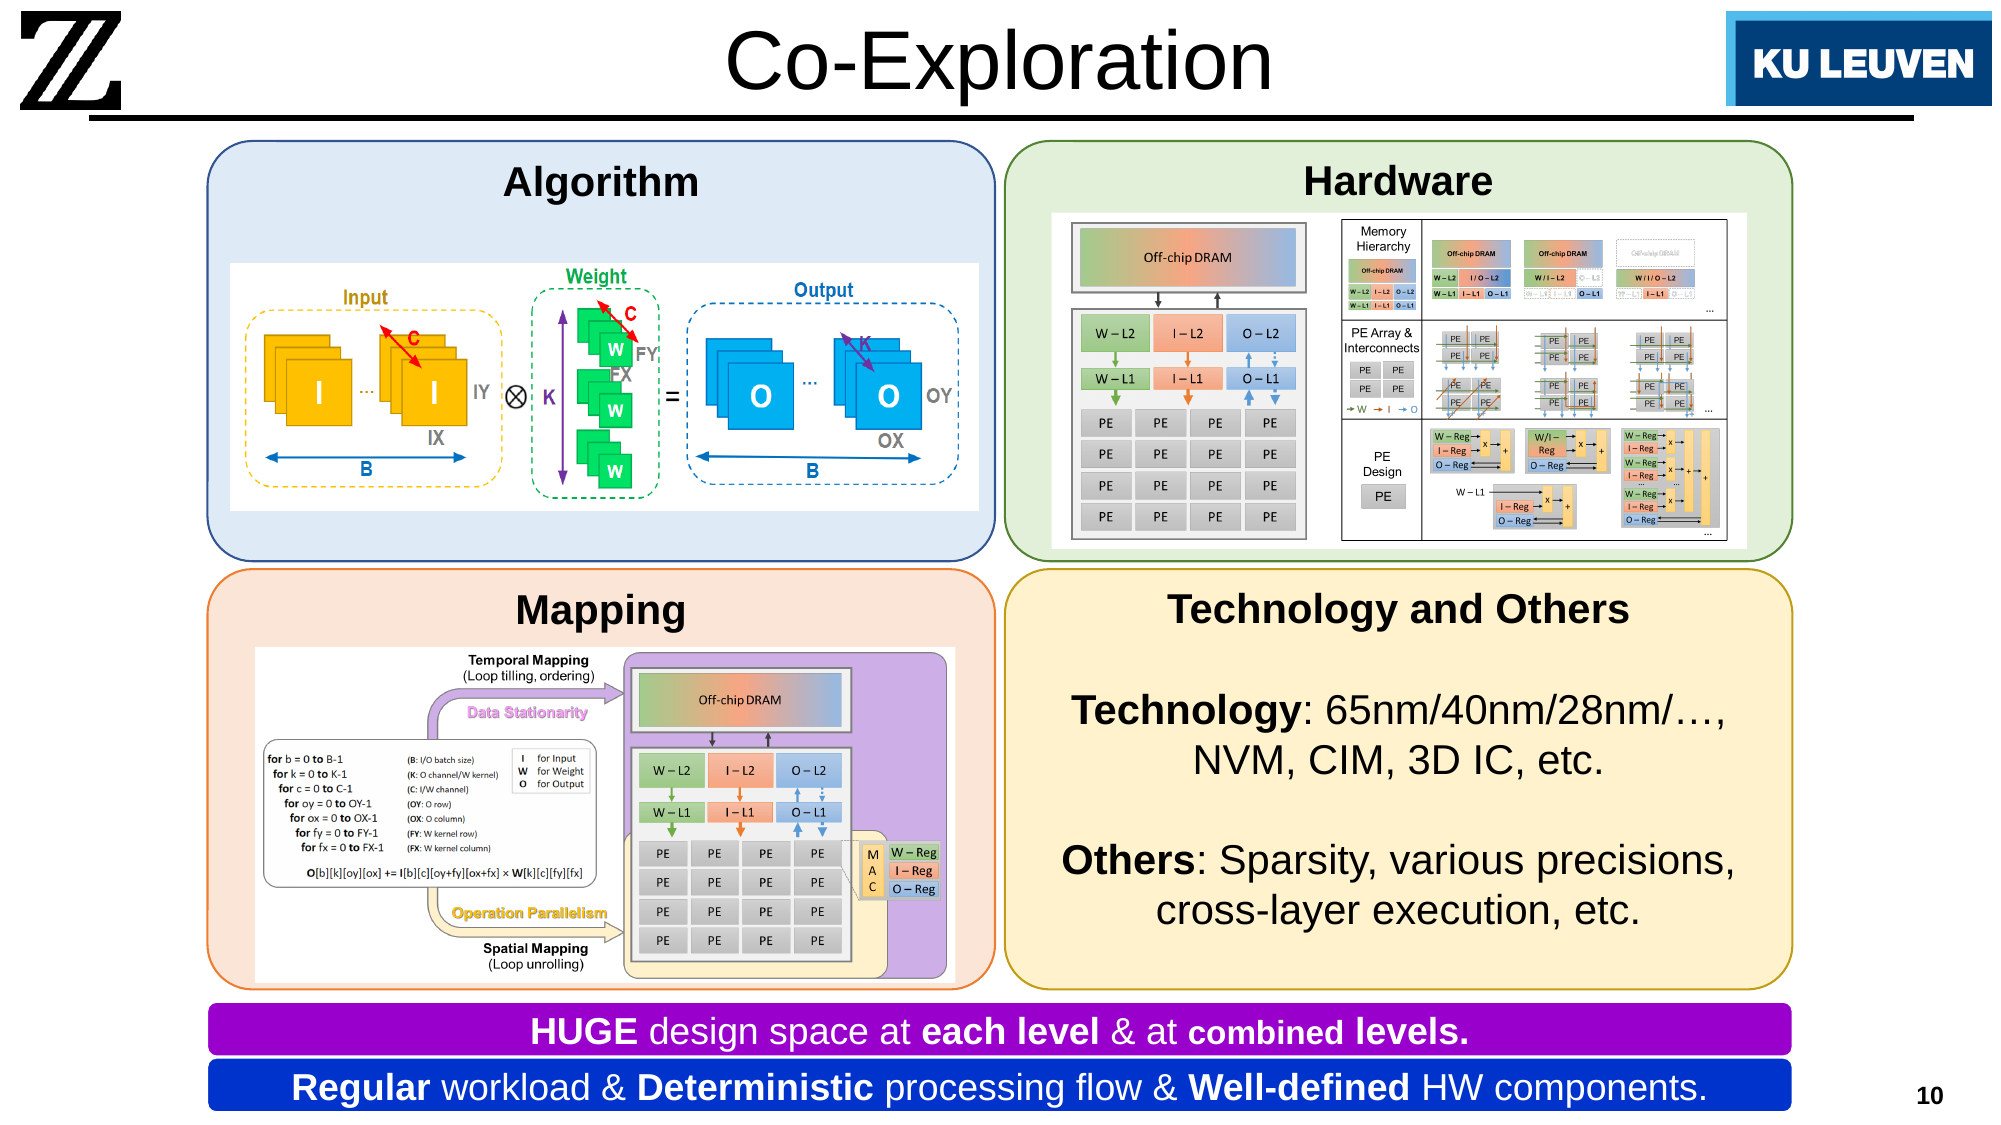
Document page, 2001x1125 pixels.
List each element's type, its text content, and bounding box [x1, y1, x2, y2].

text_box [207, 140, 1793, 990]
title Co-Exploration [137, 6, 1863, 118]
picture [1863, 11, 1992, 106]
text_box HUGE design space at each level & at combined levels. [207, 1002, 1793, 1057]
picture [20, 9, 121, 110]
text_box Regular workload & Deterministic processing flow & Well-defined HW components. [207, 1057, 1793, 1113]
